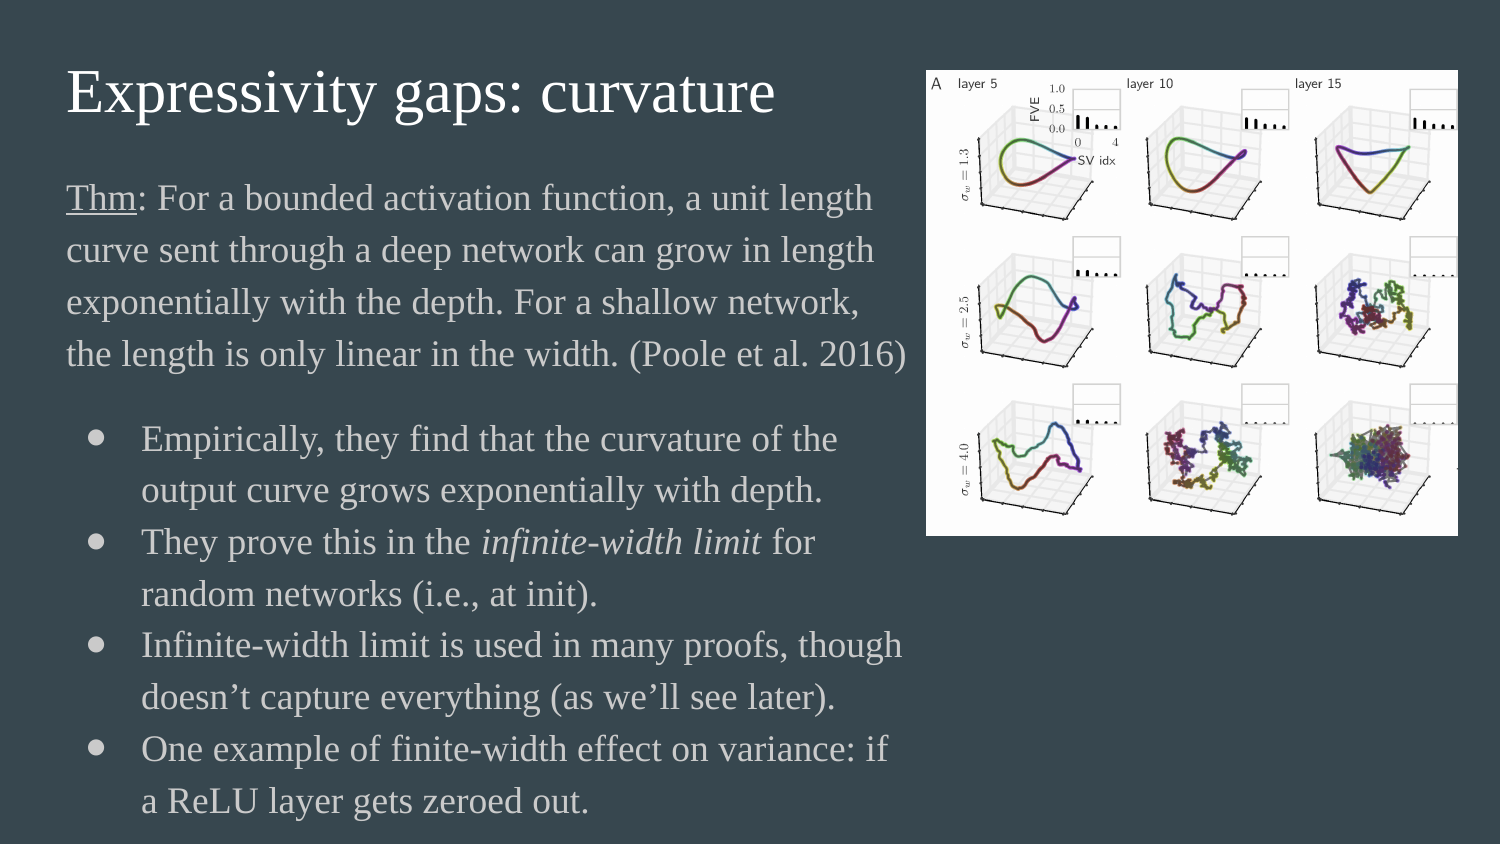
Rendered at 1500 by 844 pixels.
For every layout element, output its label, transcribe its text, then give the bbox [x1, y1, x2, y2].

list Thm: For a bounded activation function, a unit length curve sent through a deep network can grow in length exponentially with the depth. For a shallow network, the length is only linear in the width. (Poole et al. 2016) Empirically, they find that the curvature of the output curve grows exponentially with depth. They prove this in the infinite-width limit for random networks (i.e., at init). Infinite-width limit is used in many proofs, though doesn’t capture everything (as we’ll see later). One example of finite-width effect on variance: if a ReLU layer gets zeroed out. [51, 151, 927, 712]
picture [926, 70, 1459, 536]
title Expressivity gaps: curvature [51, 35, 1449, 130]
